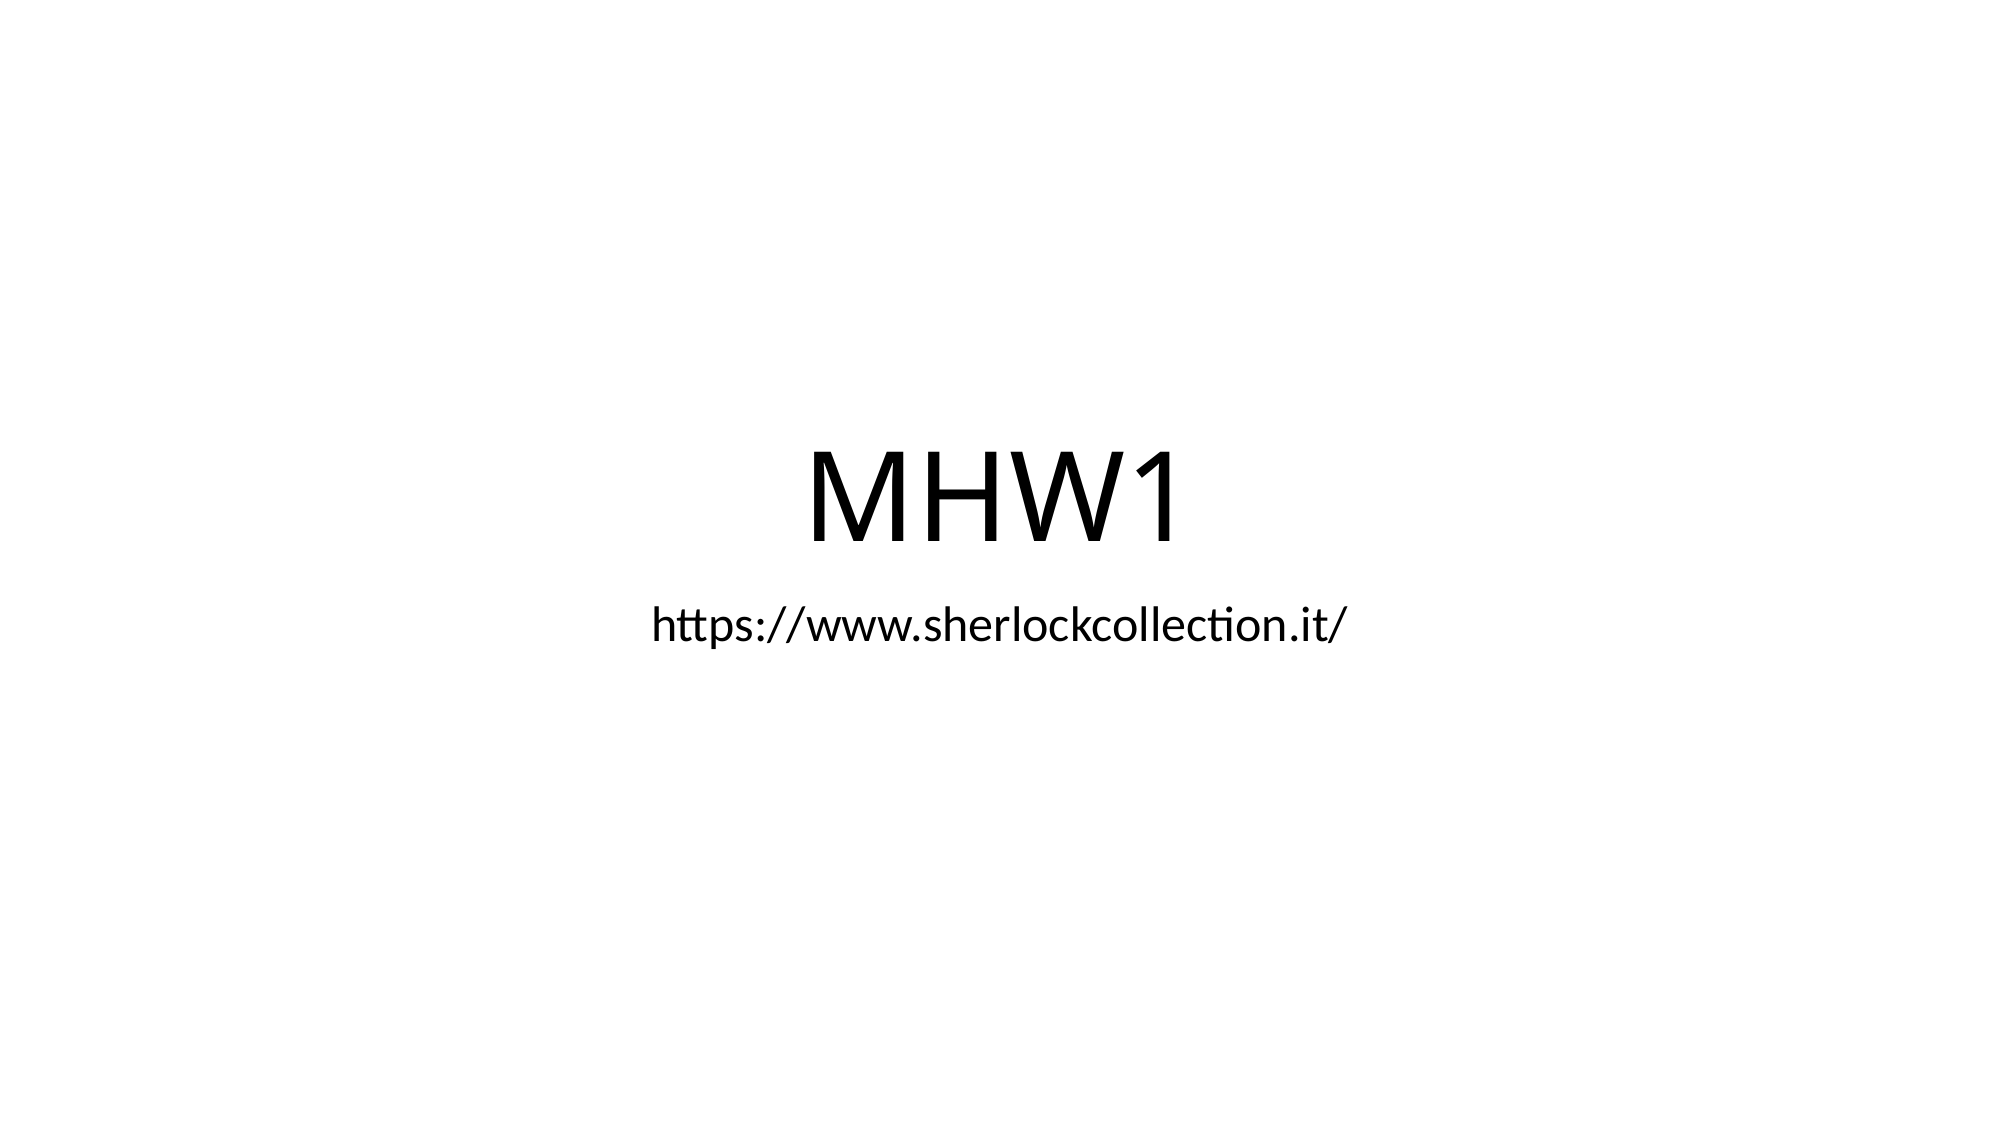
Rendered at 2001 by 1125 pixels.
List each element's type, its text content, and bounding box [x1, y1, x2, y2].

title MHW1 [249, 184, 1750, 576]
subtitle https://www.sherlockcollection.it/ [249, 590, 1750, 863]
